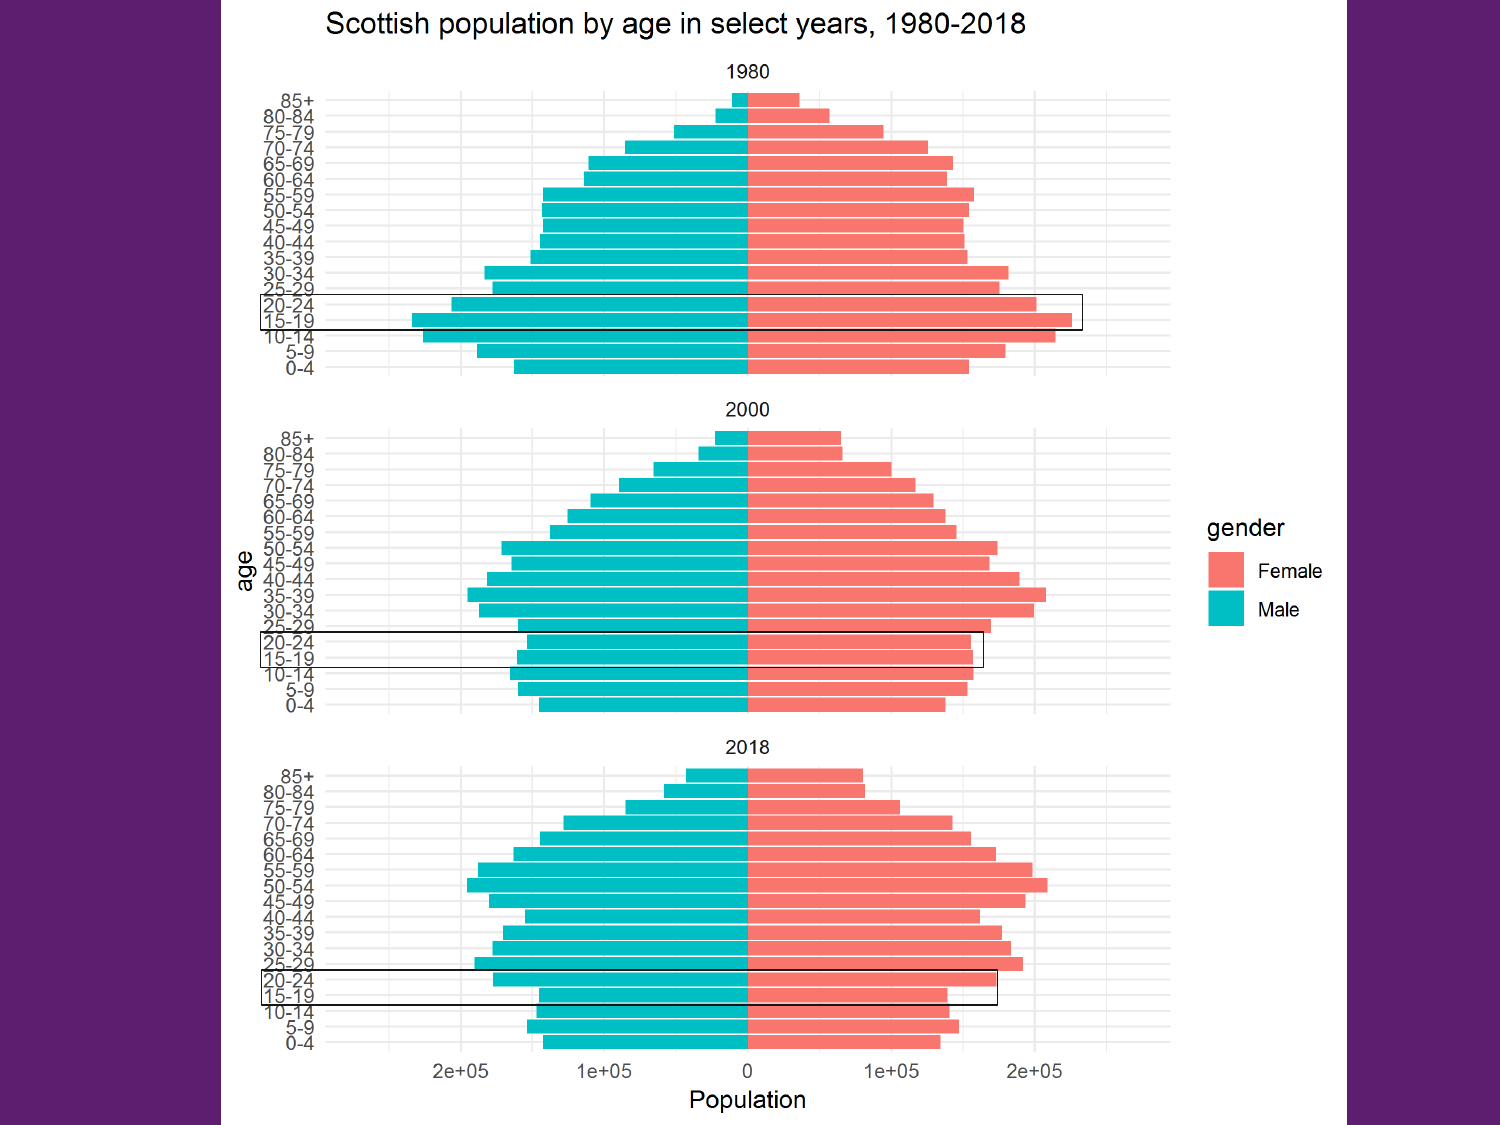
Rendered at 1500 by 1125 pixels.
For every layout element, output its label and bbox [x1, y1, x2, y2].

picture [221, 0, 1347, 1125]
